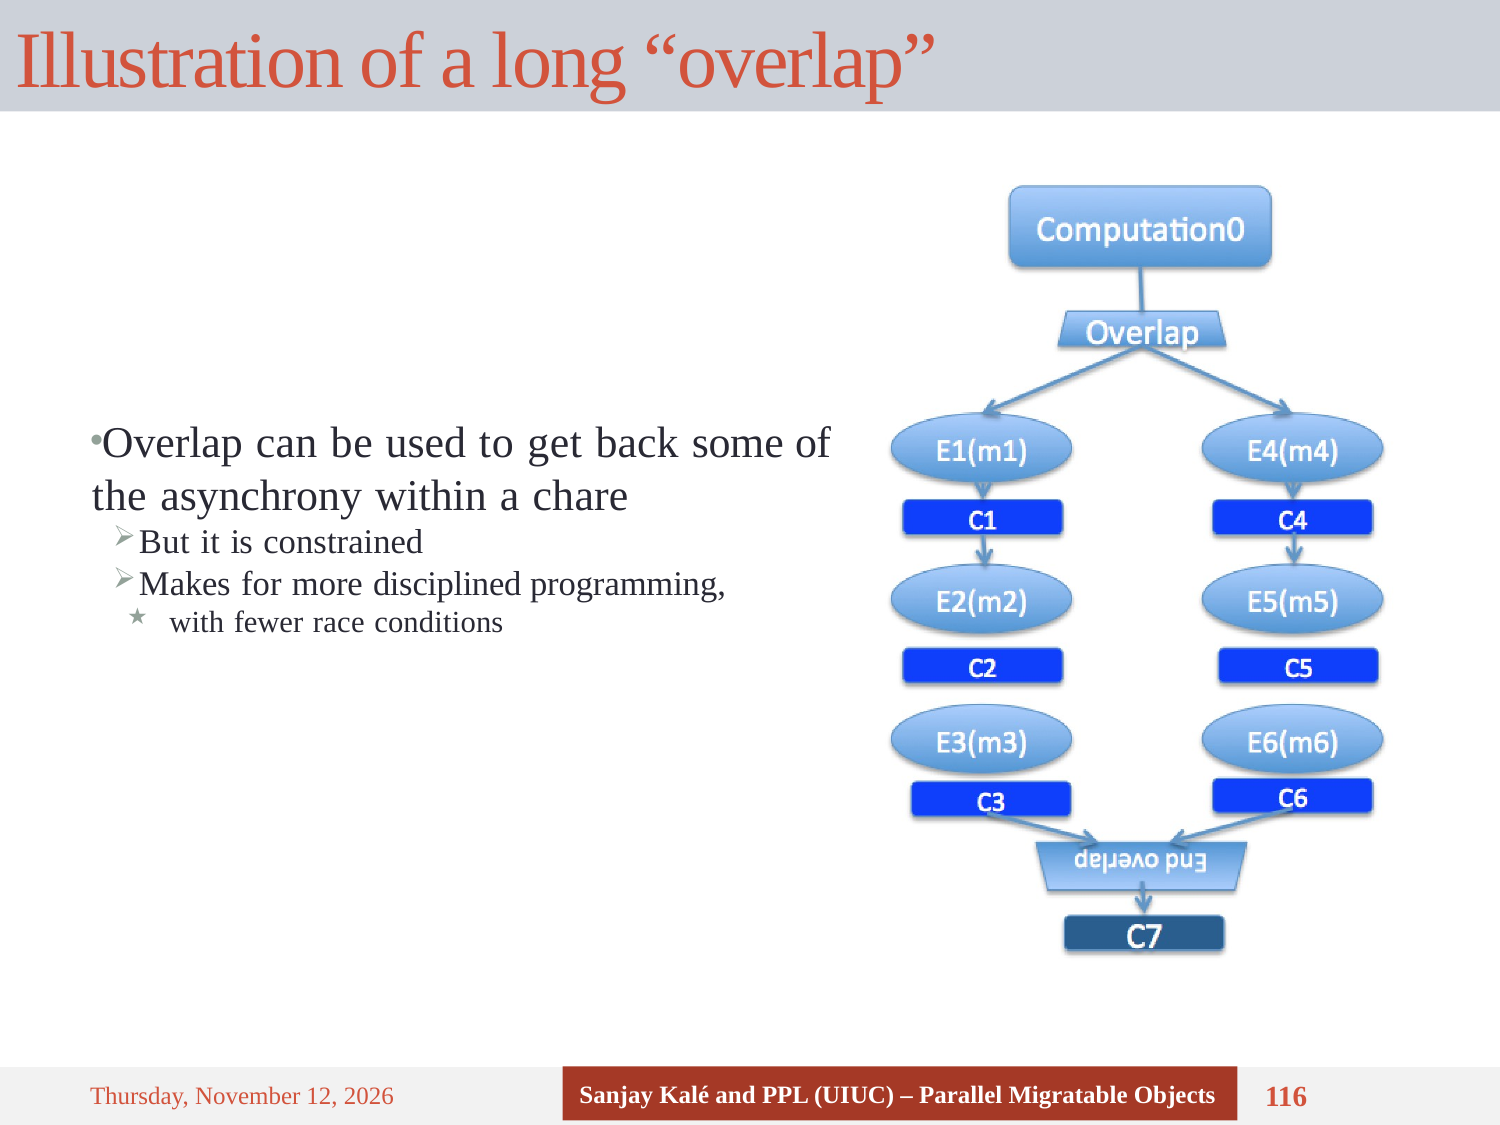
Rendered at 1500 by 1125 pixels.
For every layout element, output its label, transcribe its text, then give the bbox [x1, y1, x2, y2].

footer Sanjay Kalé and PPL (UIUC) – Parallel Migratable Objects [562, 1066, 1238, 1121]
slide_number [75, 1067, 550, 1122]
text_box [857, 140, 1425, 988]
title Illustration of a long “overlap” [0, 0, 1500, 112]
slide_number 116 [1250, 1067, 1425, 1122]
list Overlap can be used to get back some of the asynchrony within a chare But it is constrained Makes for more disciplined programming, with fewer race conditions [75, 406, 857, 722]
